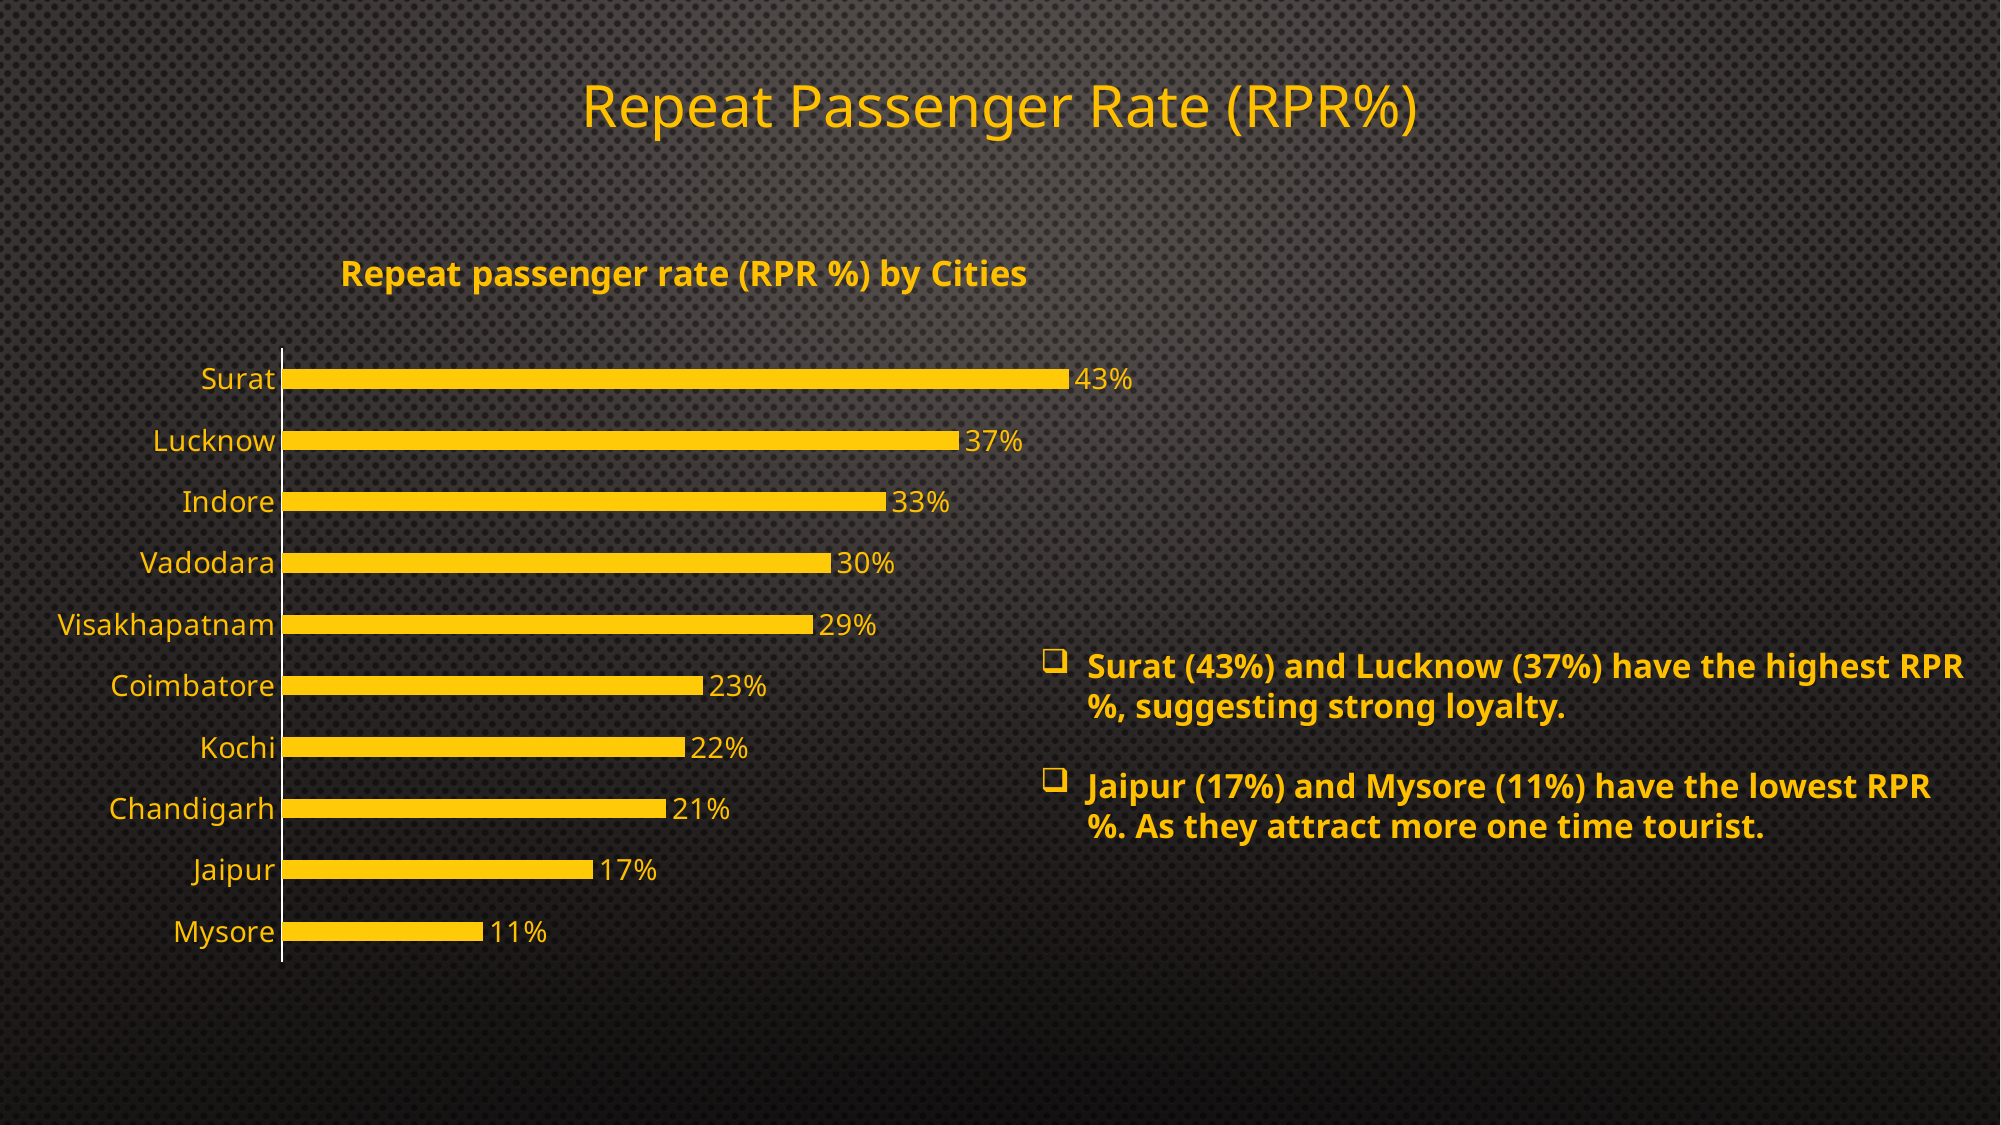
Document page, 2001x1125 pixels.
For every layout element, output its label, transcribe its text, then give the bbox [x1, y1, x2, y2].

chart [16, 237, 1220, 987]
text_box Surat (43%) and Lucknow (37%) have the highest RPR%, suggesting strong loyalty. Jaipur (17%) and Mysore (11%) have the lowest RPR%. As they attract more one time tourist. [1220, 637, 1983, 853]
text_box Repeat Passenger Rate (RPR%) [199, 61, 1800, 147]
